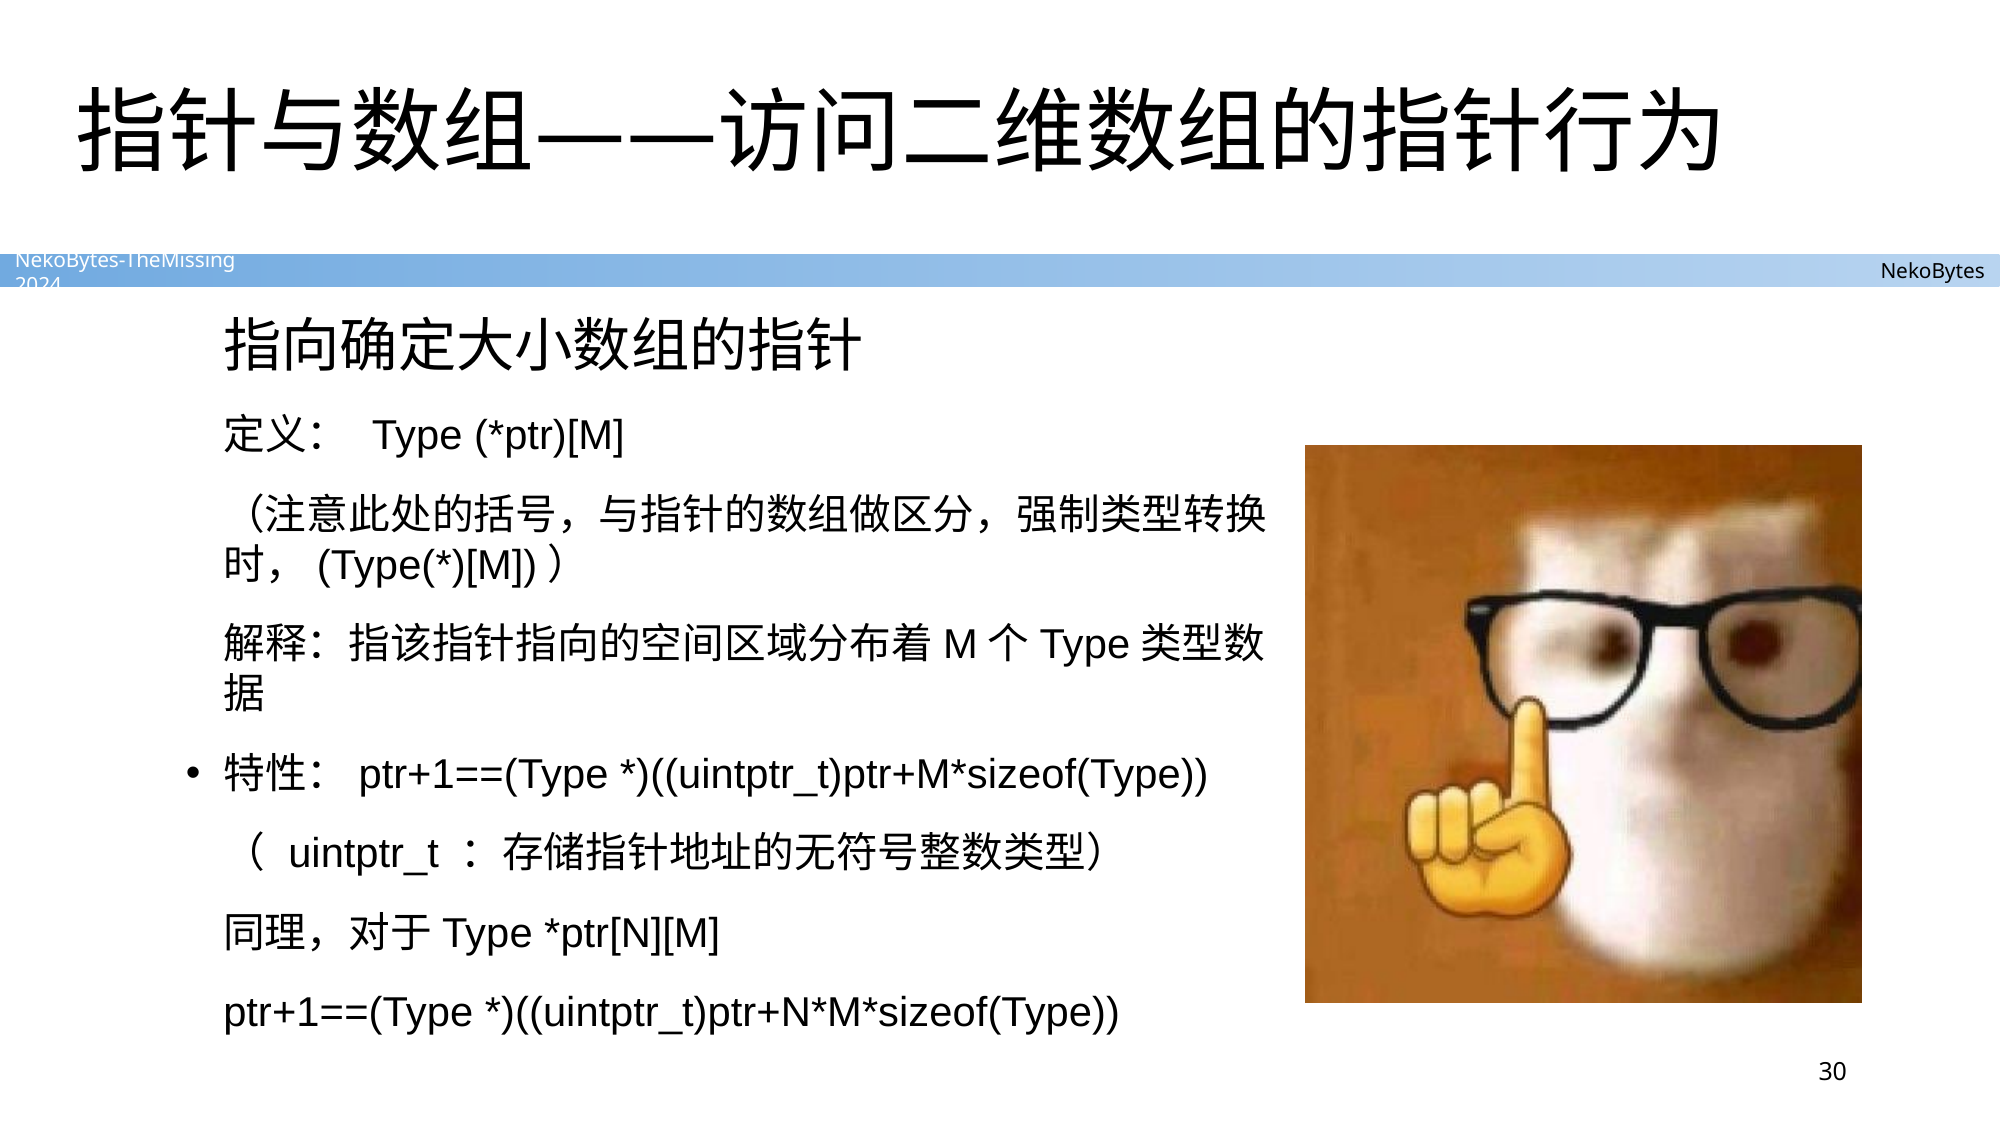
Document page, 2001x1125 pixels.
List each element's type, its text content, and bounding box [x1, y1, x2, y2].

picture [1305, 445, 1862, 1003]
list 指向确定大小数组的指针 定义： Type (*ptr)[M] （注意此处的括号，与指针的数组做区分，强制类型转换时，(Type(*)[M])） 解释：指该指针指向的空间区域分布着M个Type类型数据 特性：ptr+1==(Type *)((uintptr_t)ptr+M*sizeof(Type)) （ uintptr_t ：存储指针地址的无符号整数类型） 同理，对于Type *ptr[N][M] ptr+1==(Type *)((uintptr_t)ptr+N*M*sizeof(Type)) [137, 300, 1299, 1013]
slide_number 30 [1412, 1042, 1862, 1103]
title 指针与数组——访问二维数组的指针行为 [39, 19, 1764, 237]
